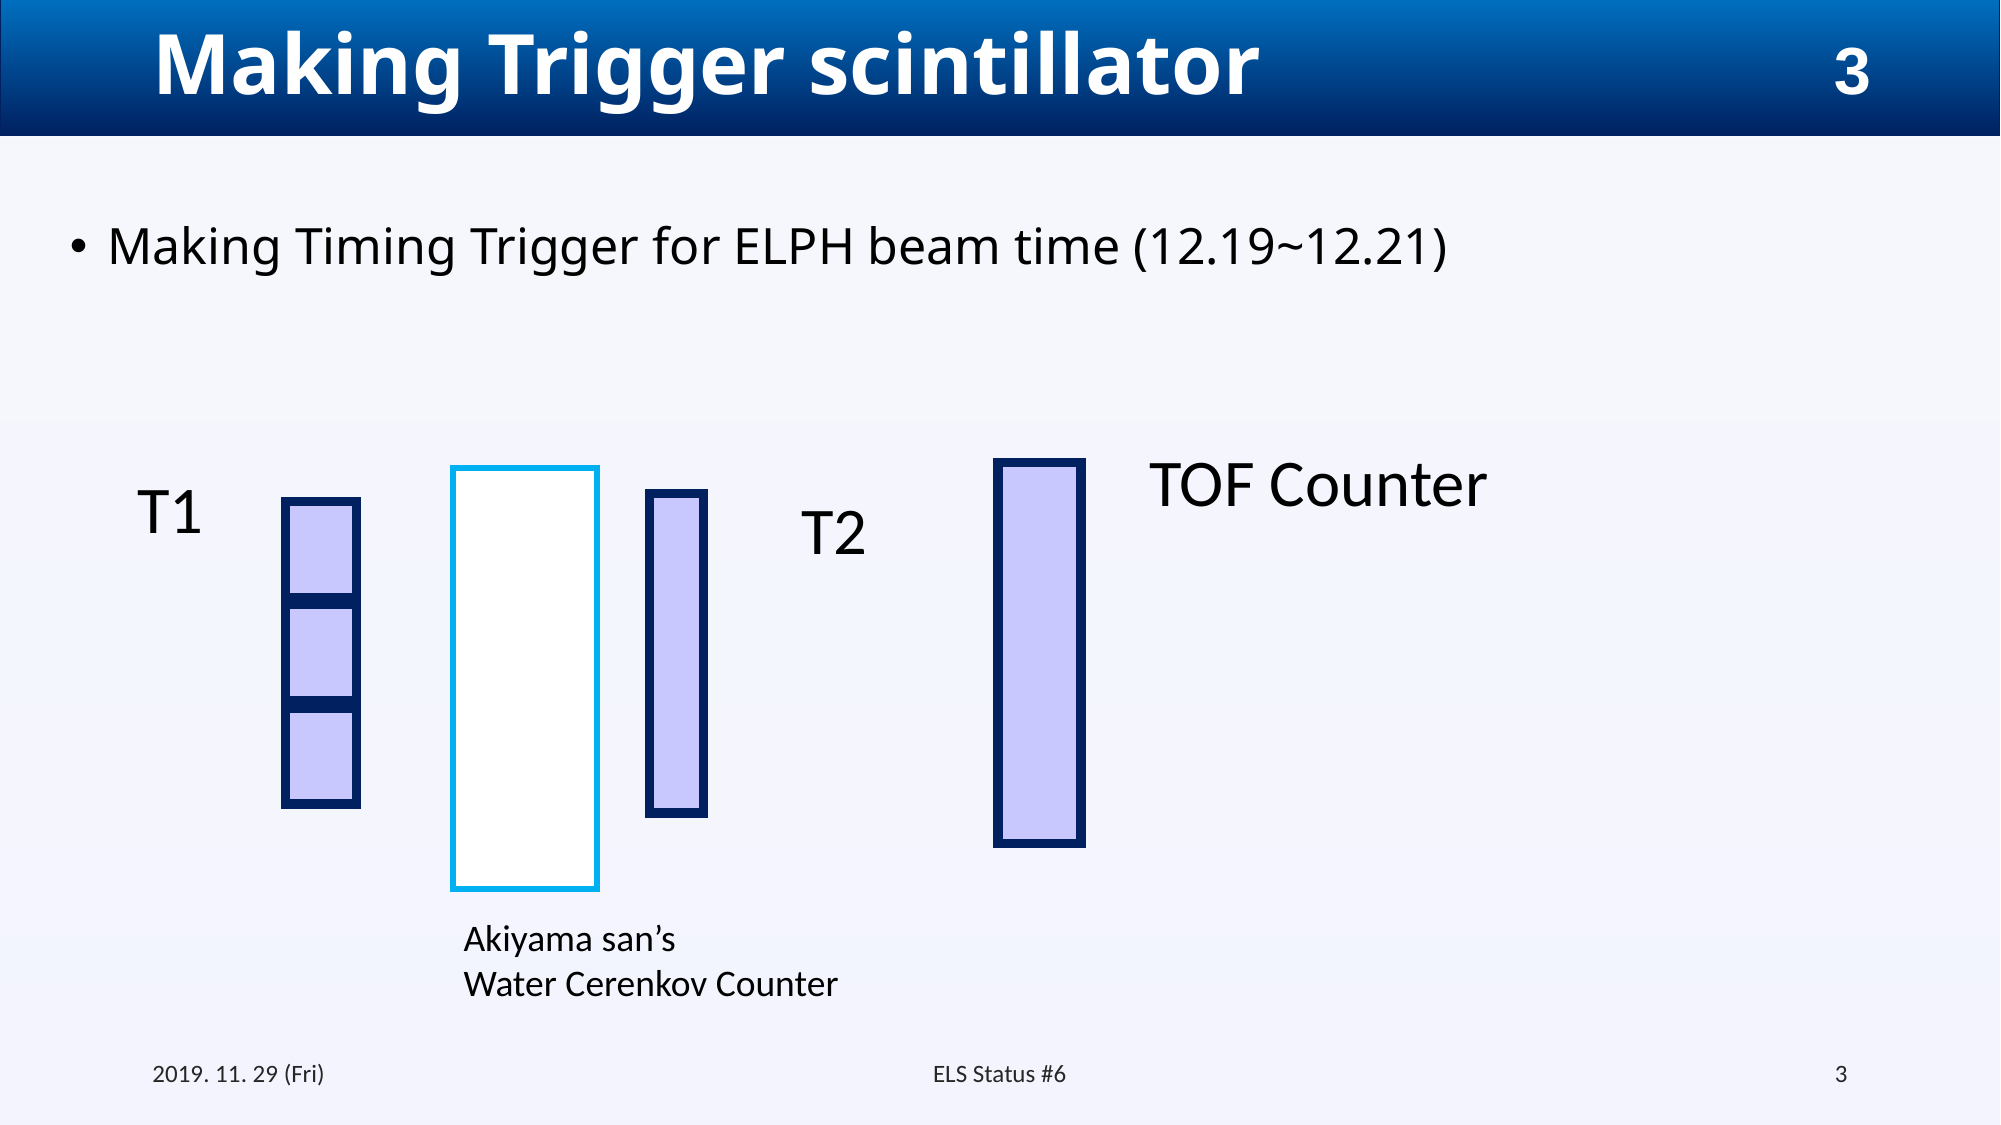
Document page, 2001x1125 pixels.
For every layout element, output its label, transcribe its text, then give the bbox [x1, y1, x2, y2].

text_box T2 [778, 480, 890, 576]
text_box [452, 467, 598, 890]
text_box Akiyama san’s Water Cerenkov Counter [448, 906, 866, 1012]
slide_number 3 [1412, 1042, 1863, 1103]
text_box [649, 493, 705, 814]
text_box TOF Counter [1122, 432, 1516, 528]
text_box [285, 604, 357, 702]
title Making Trigger scintillator [137, 0, 1863, 136]
text_box T1 [115, 459, 226, 555]
text_box [285, 707, 357, 805]
slide_number 2019. 11. 29 (Fri) [137, 1042, 588, 1103]
list Making Timing Trigger for ELPH beam time (12.19~12.21) [55, 213, 1945, 1029]
footer ELS Status #6 [662, 1042, 1338, 1103]
text_box [285, 500, 357, 598]
text_box [997, 462, 1082, 845]
